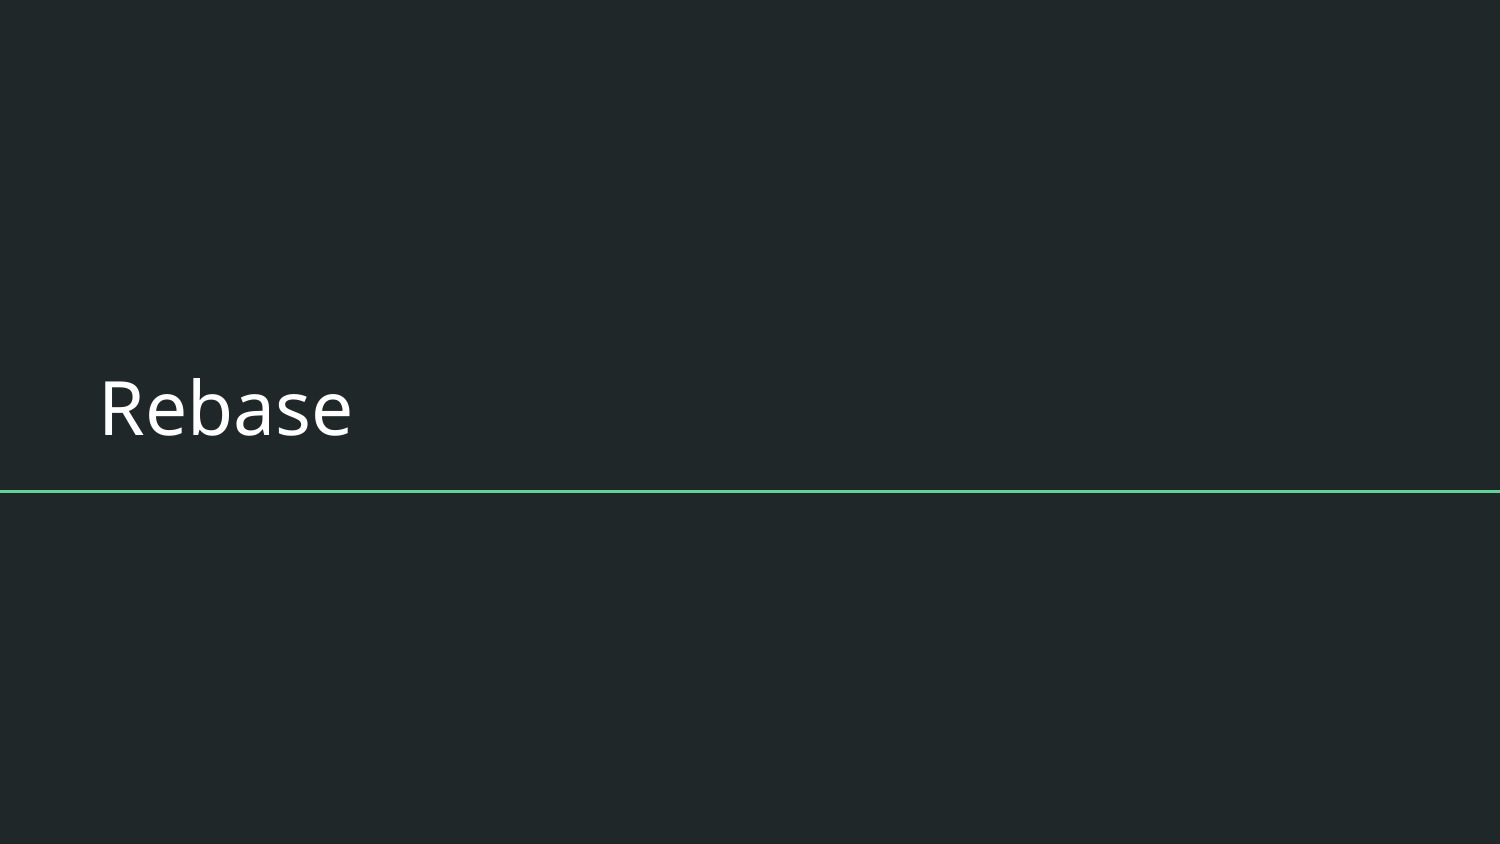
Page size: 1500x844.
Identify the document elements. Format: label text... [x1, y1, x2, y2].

title Rebase [83, 337, 1417, 466]
